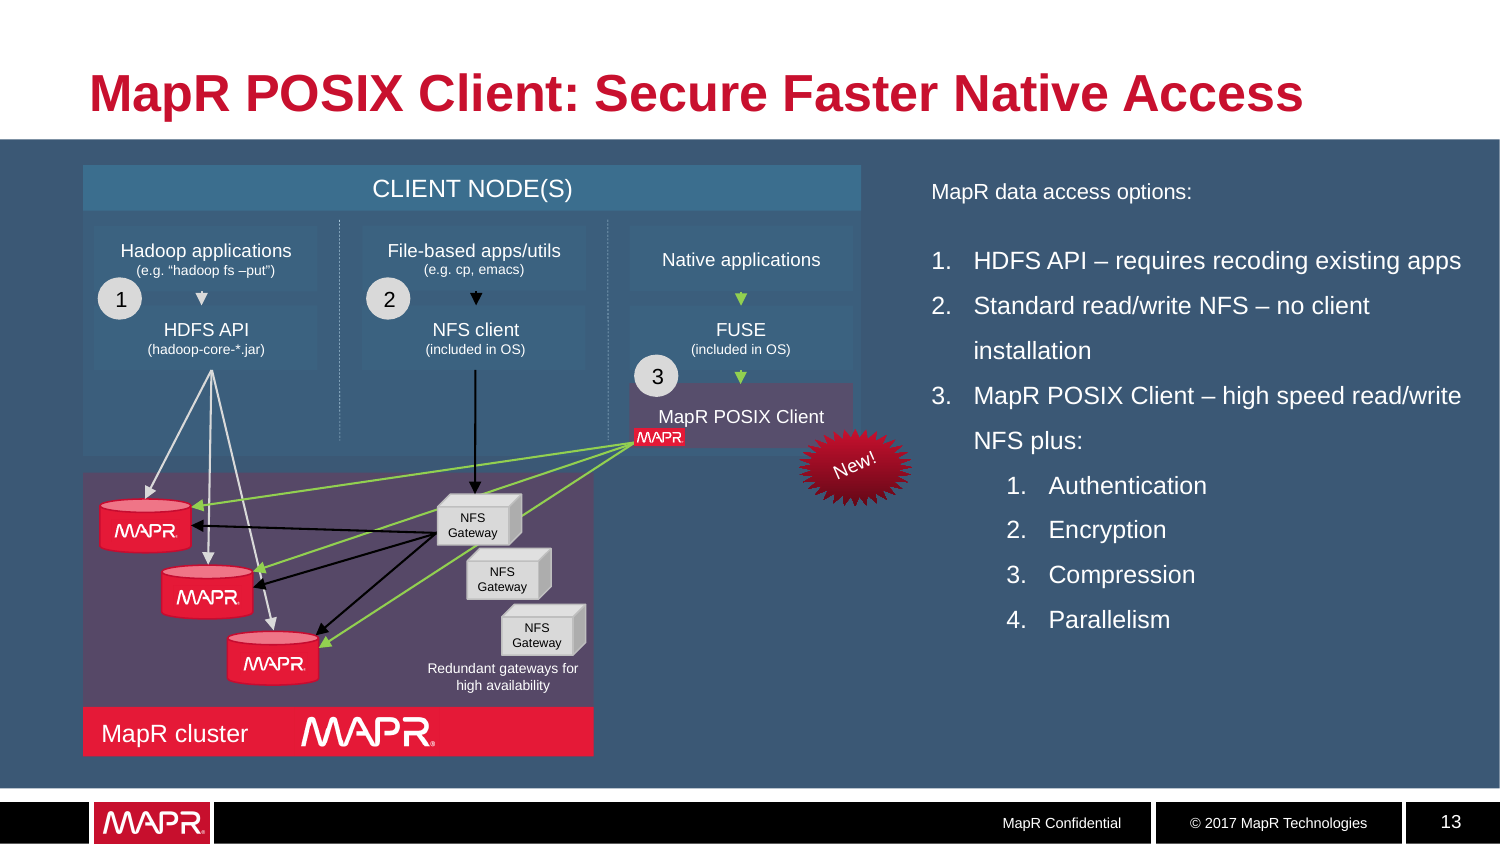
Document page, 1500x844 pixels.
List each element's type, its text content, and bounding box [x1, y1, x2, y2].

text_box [82, 164, 912, 757]
title MapR POSIX Client: Secure Faster Native Access [74, 33, 1382, 148]
text_box MapR data access options: HDFS API – requires recoding existing apps Standard read/write NFS – no client installation MapR POSIX Client – high speed read/write NFS plus: Authentication Encryption Compression Parallelism [920, 171, 1490, 640]
text_box [0, 139, 1500, 789]
picture [94, 802, 210, 844]
